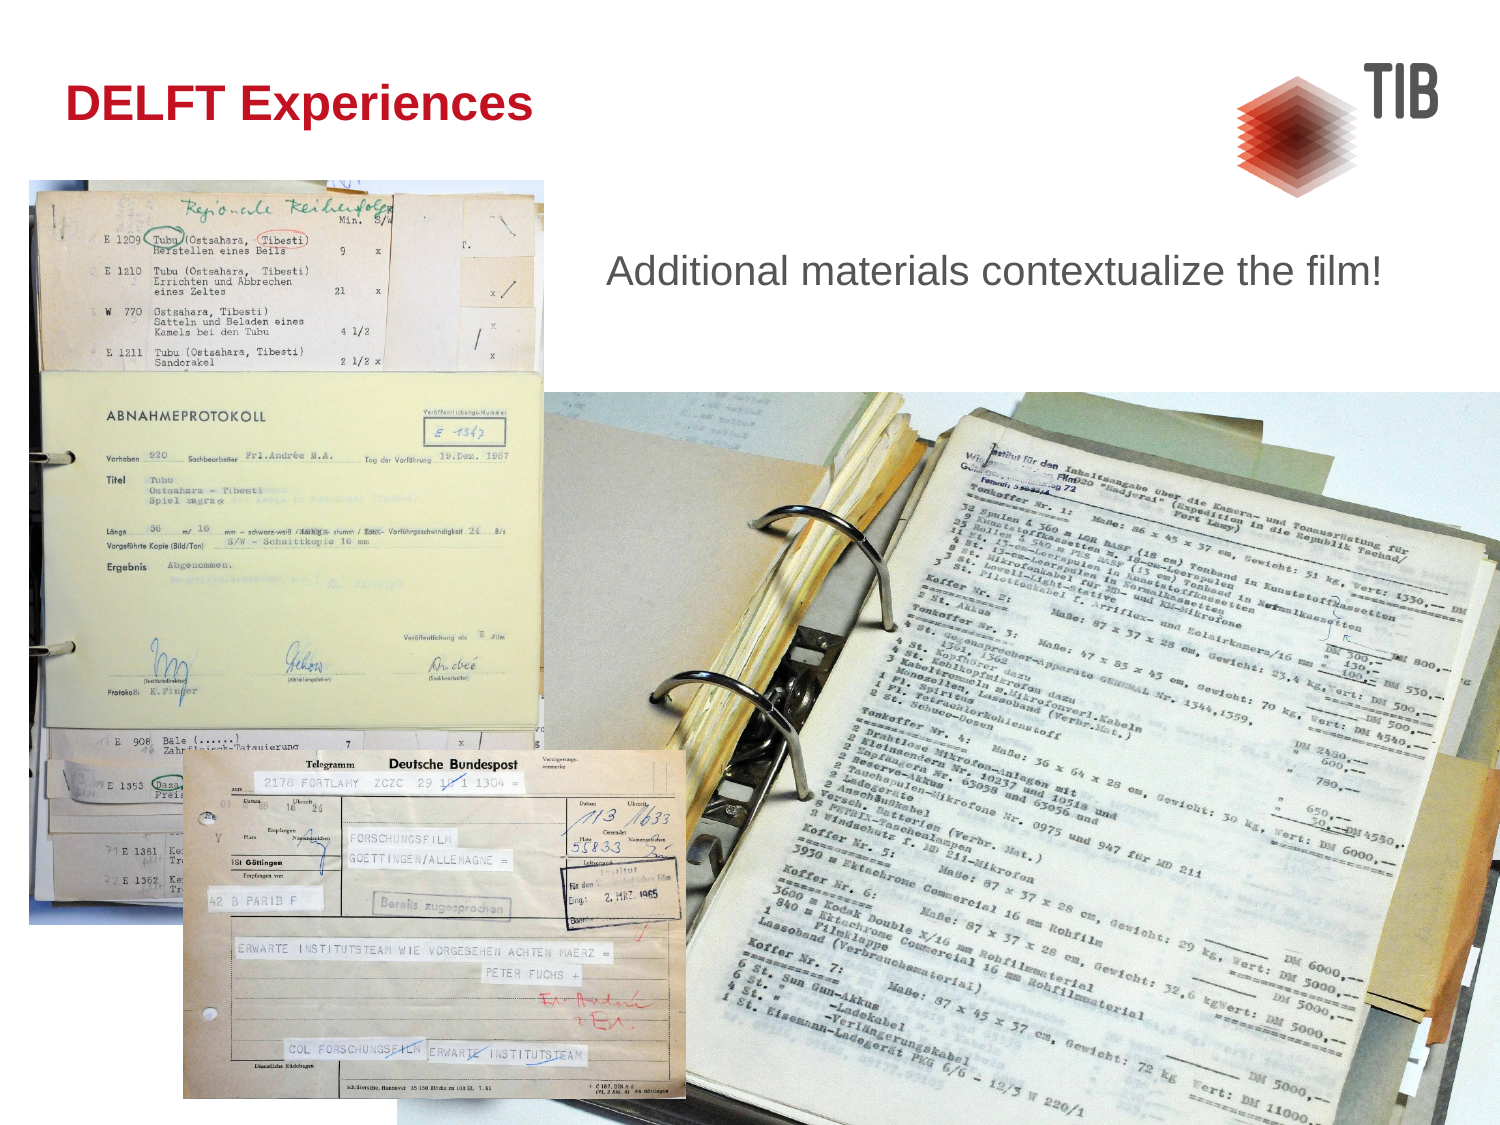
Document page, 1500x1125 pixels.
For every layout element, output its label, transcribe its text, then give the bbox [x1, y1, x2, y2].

title DELFT Experiences [64, 62, 1211, 149]
picture [29, 180, 686, 1100]
picture [1237, 63, 1438, 198]
text_box Additional materials contextualize the film! [591, 236, 1424, 302]
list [396, 392, 1500, 1125]
